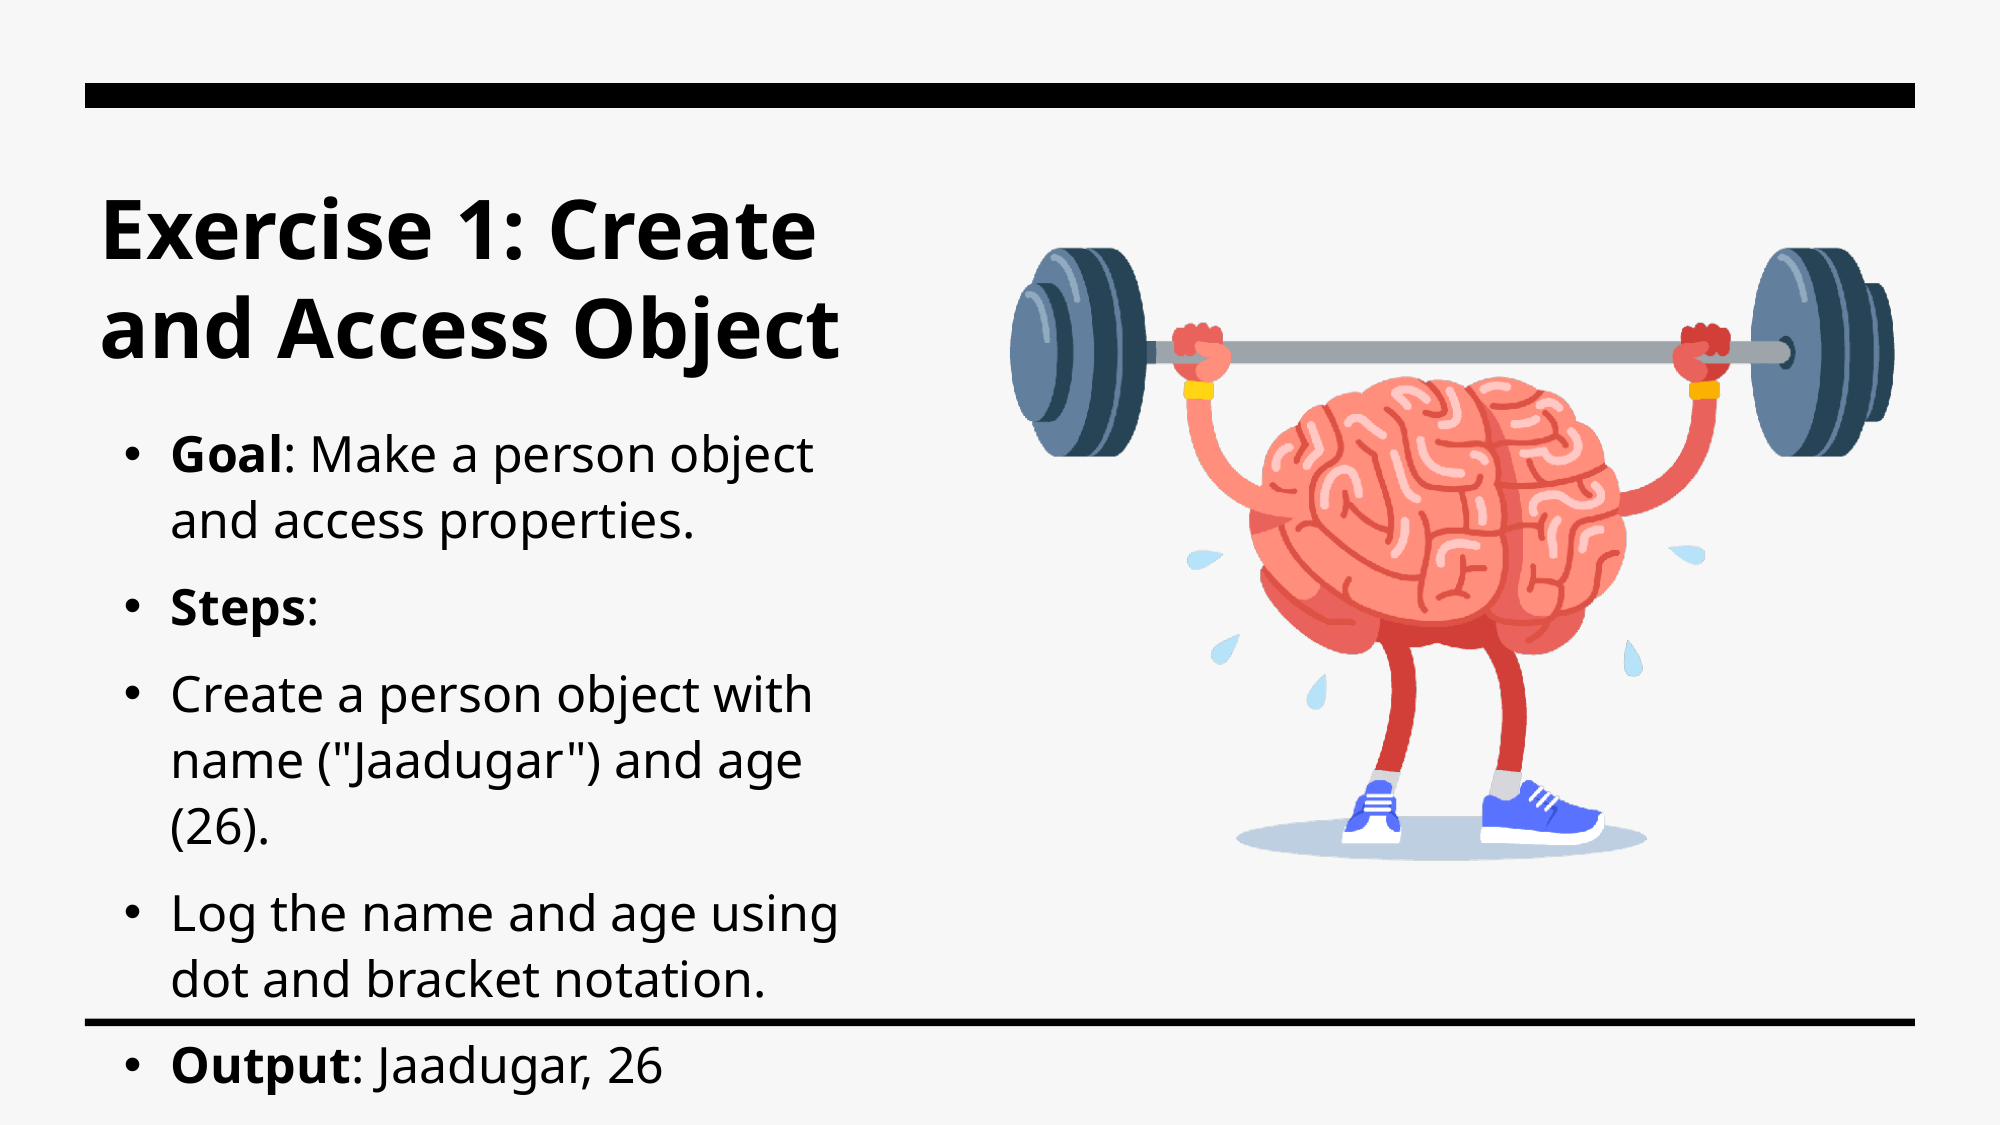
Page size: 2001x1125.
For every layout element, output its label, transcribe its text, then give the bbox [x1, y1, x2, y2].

picture [980, 130, 1910, 983]
title Exercise 1: Create and Access Object [84, 160, 868, 464]
subtitle Goal: Make a person object and access properties. Steps: Create a person object with name ("Jaadugar") and age (26). Log the name and age using dot and bracket notation. Output: Jaadugar, 26 [108, 409, 891, 860]
